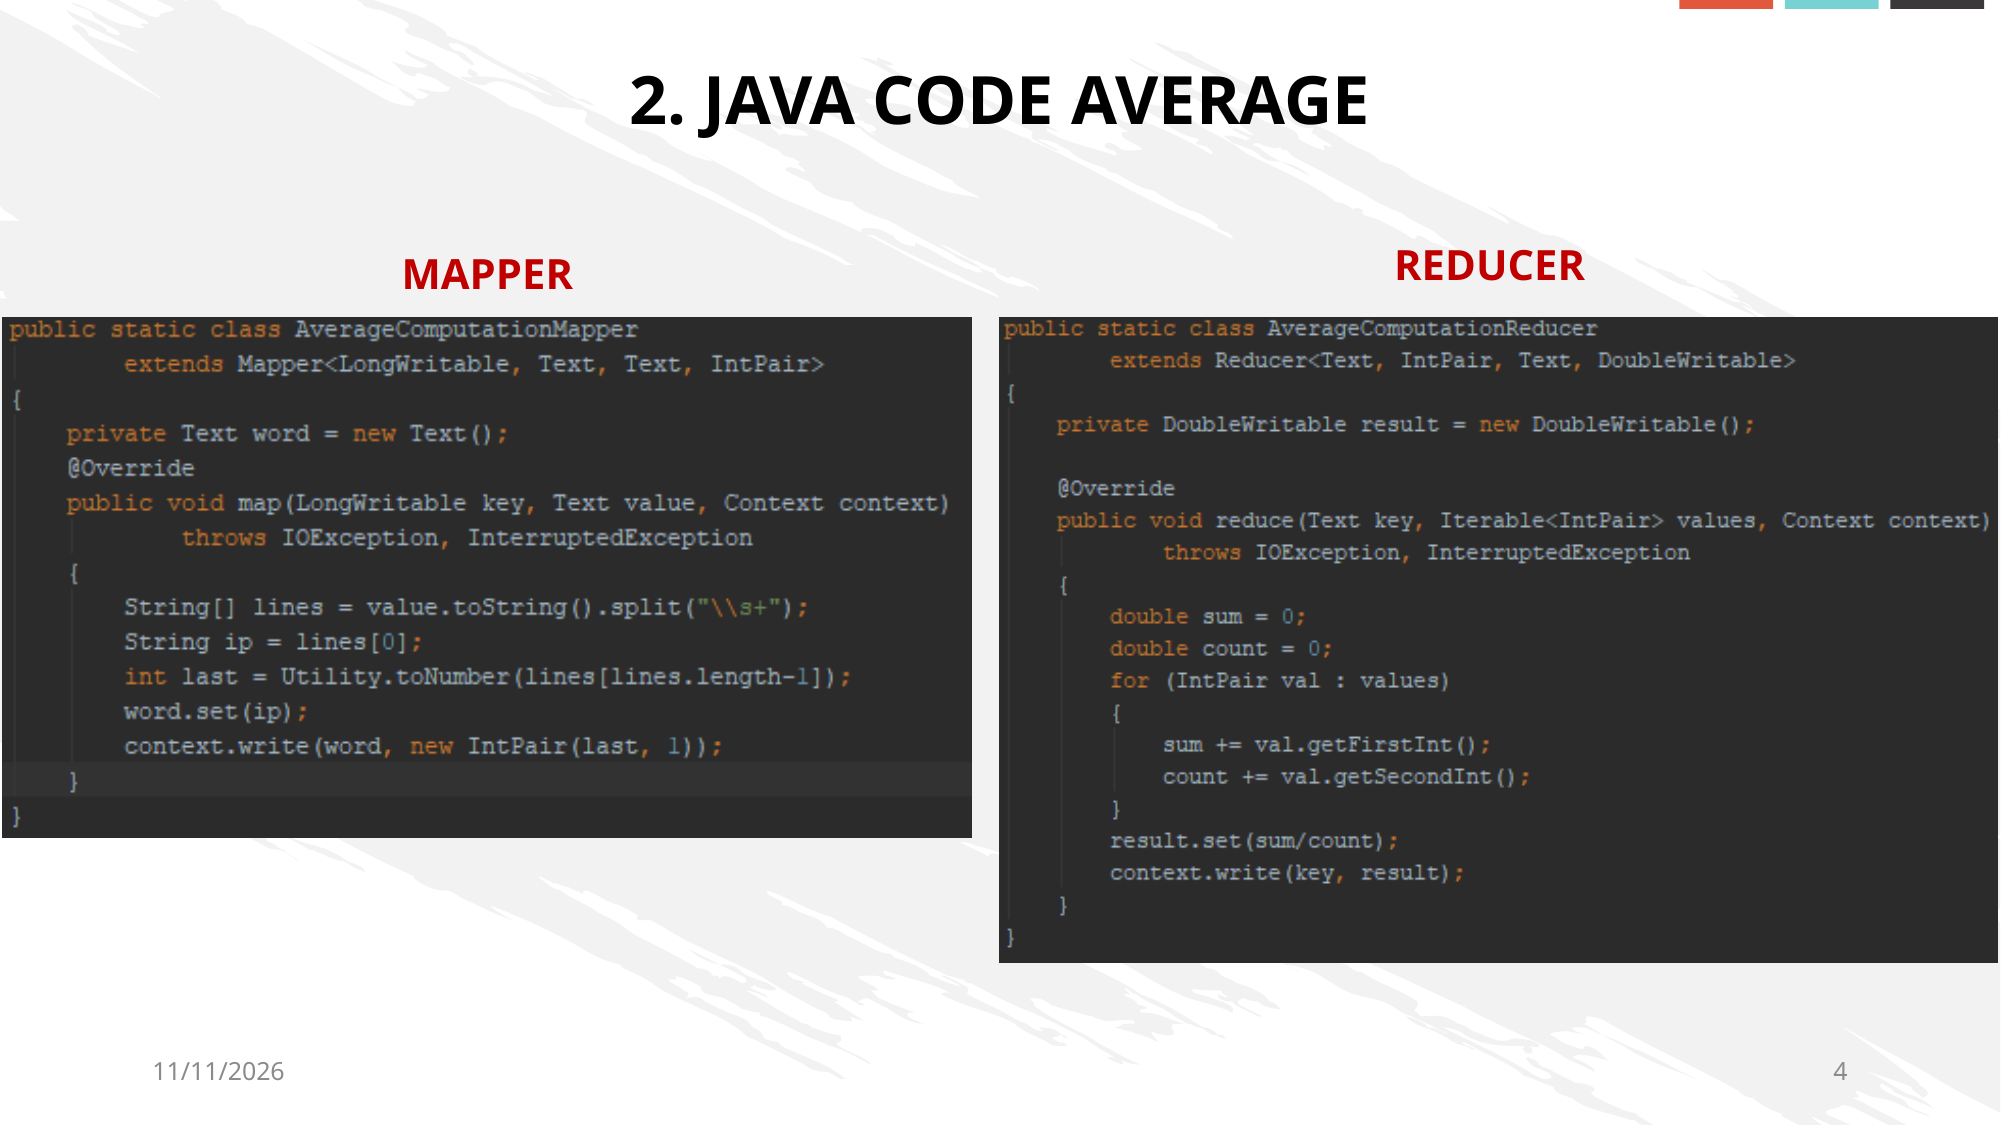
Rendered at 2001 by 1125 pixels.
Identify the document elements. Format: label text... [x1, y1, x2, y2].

picture [999, 296, 1998, 963]
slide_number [137, 1042, 588, 1103]
text_box MAPPER [2, 240, 973, 306]
slide_number 4 [1412, 1042, 1863, 1103]
picture [2, 296, 989, 838]
list 2. JAVA CODE AVERAGE [458, 59, 1542, 148]
text_box REDUCER [1014, 231, 1966, 297]
